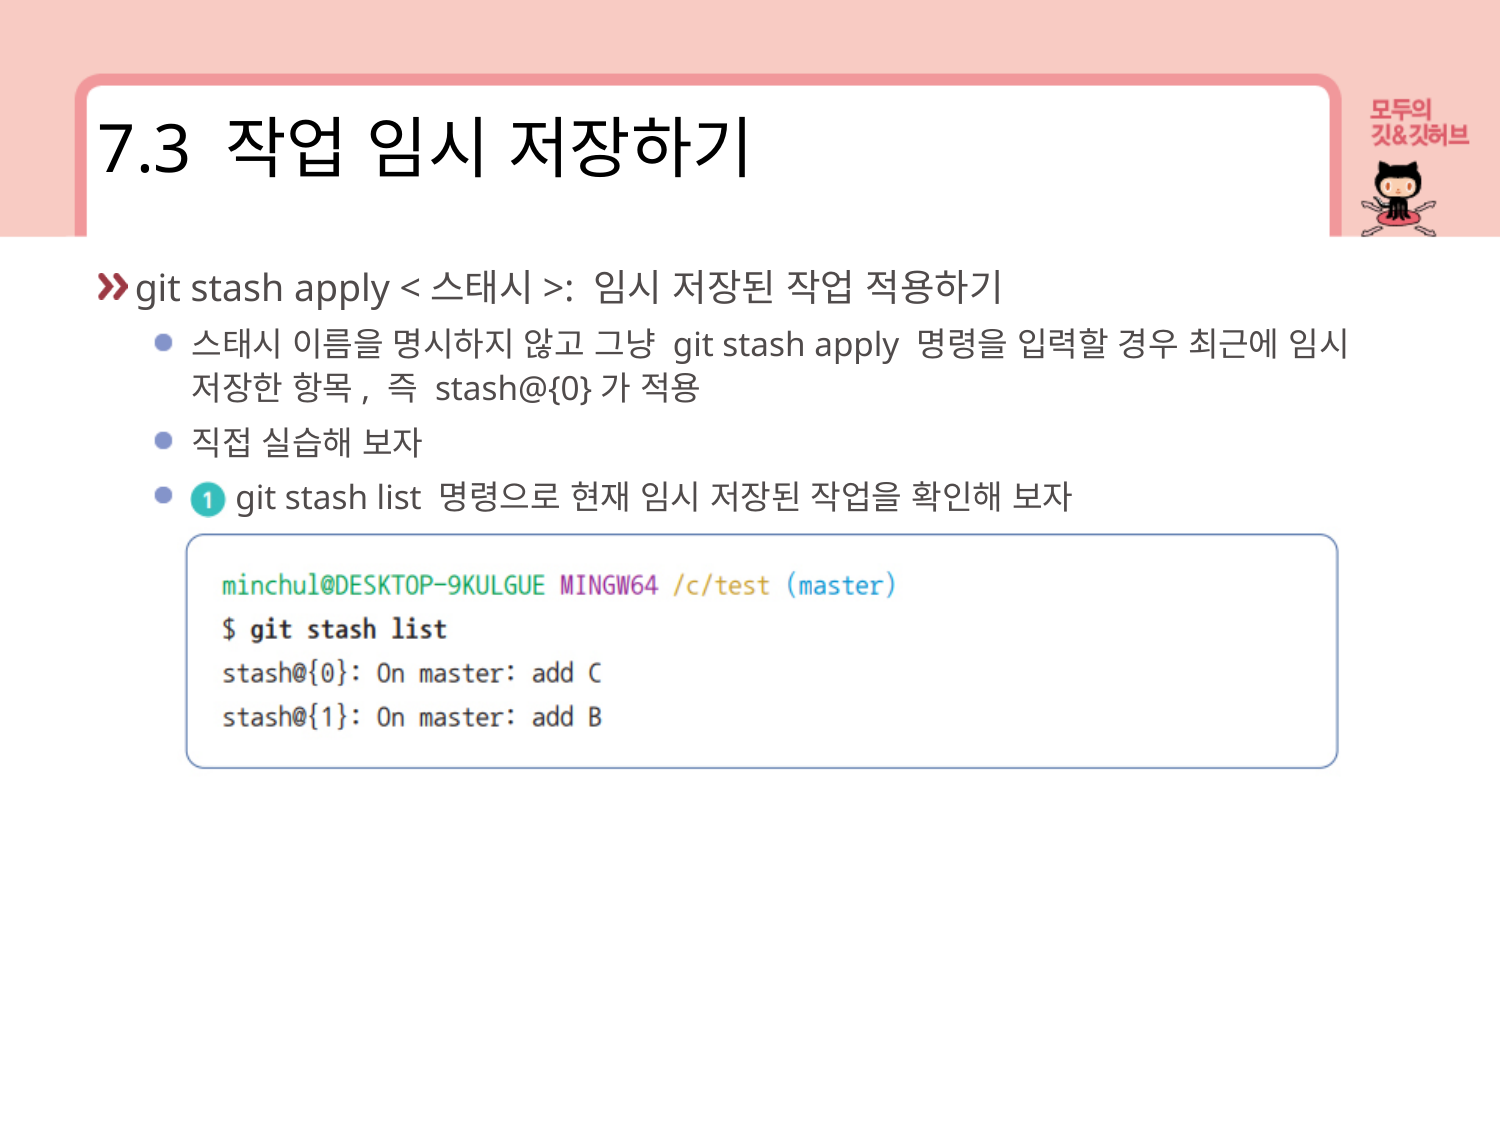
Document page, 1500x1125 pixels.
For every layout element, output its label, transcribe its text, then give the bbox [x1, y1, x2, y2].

text_box git stash apply <스태시>: 임시 저장된 작업 적용하기 스태시 이름을 명시하지 않고 그냥 git stash apply 명령을 입력할 경우 최근에 임시 저장한 항목, 즉 stash@{0}가 적용 직접 실습해 보자 git stash list 명령으로 현재 임시 저장된 작업을 확인해 보자 [82, 252, 1413, 1067]
picture [0, 0, 1500, 1125]
text_box 7.3 작업 임시 저장하기 [82, 61, 1413, 193]
